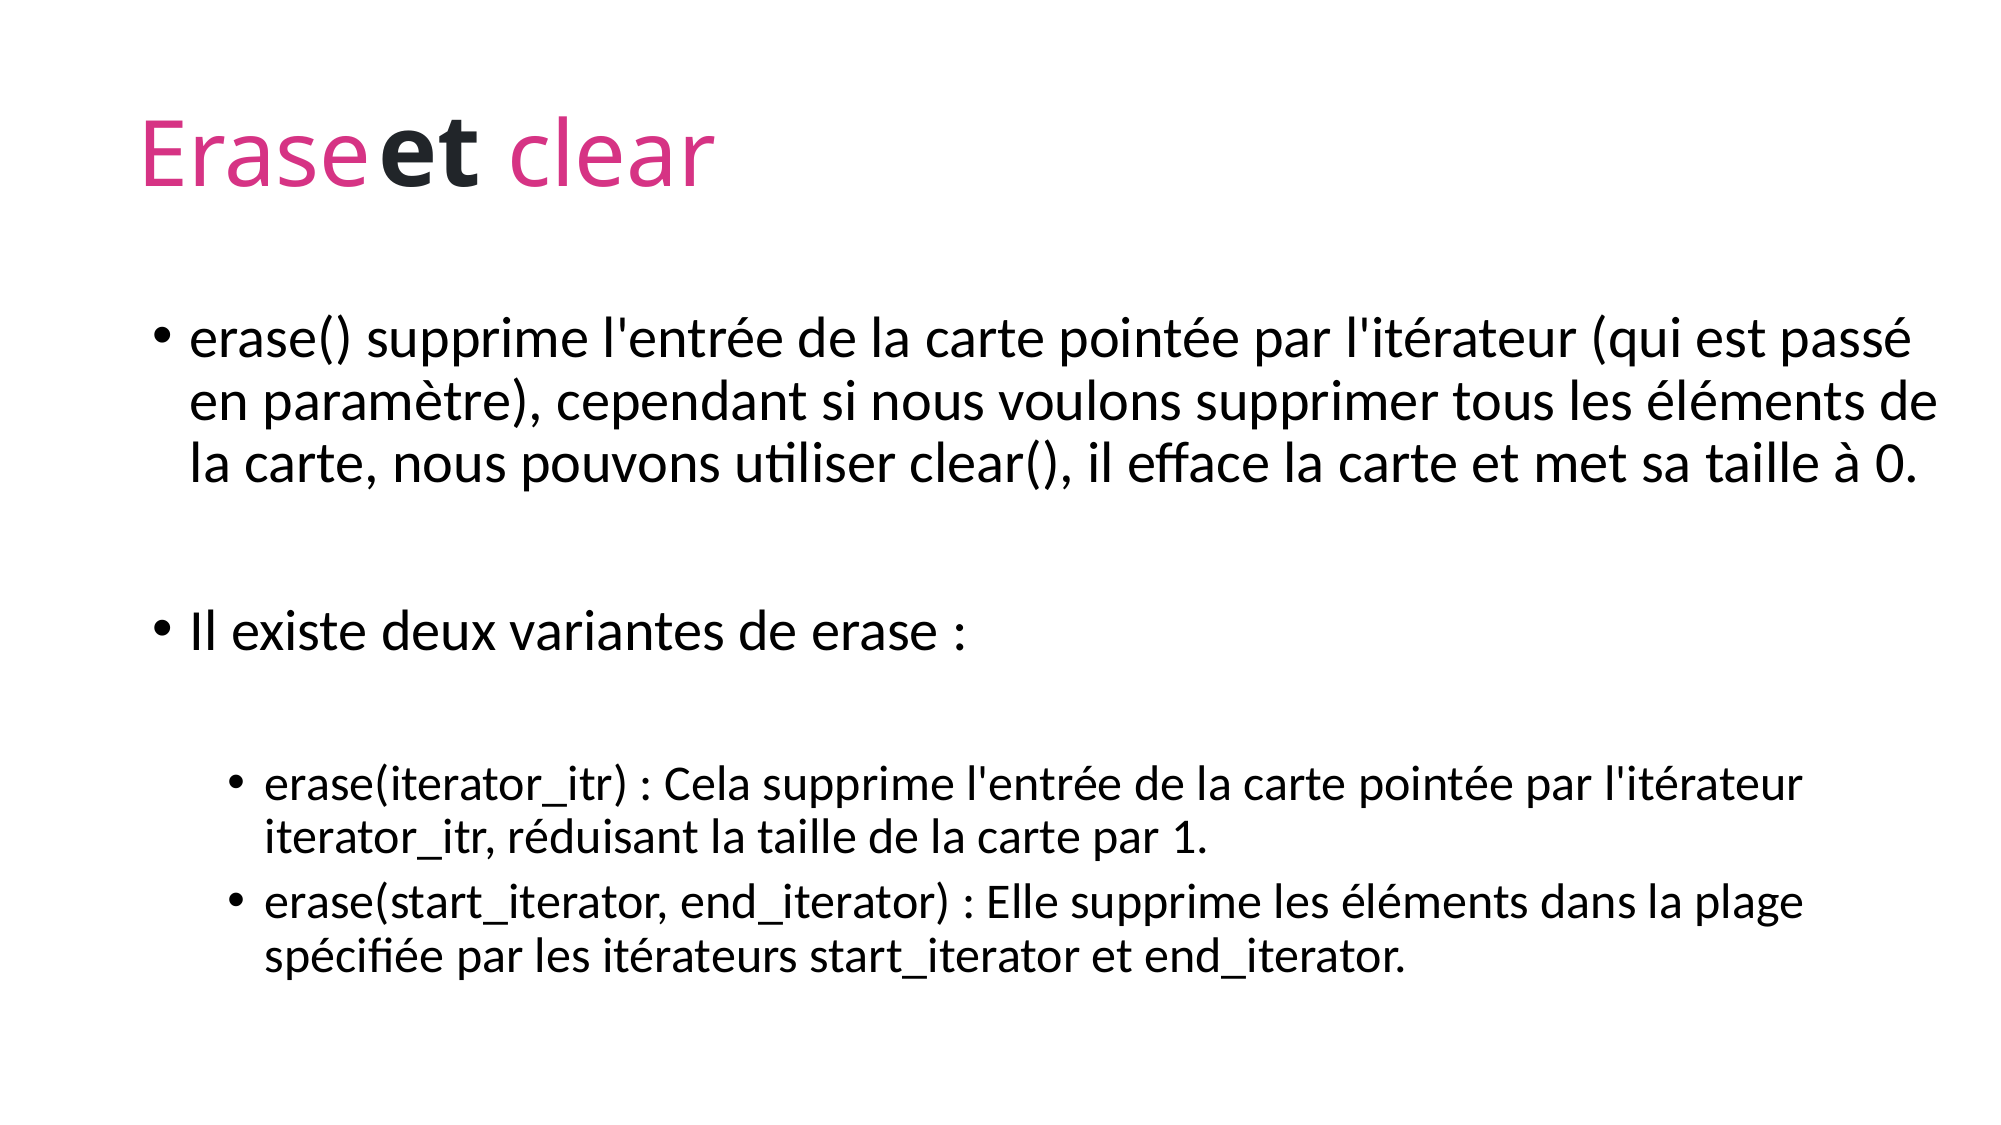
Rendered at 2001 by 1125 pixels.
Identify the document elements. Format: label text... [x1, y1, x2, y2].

list erase() supprime l'entrée de la carte pointée par l'itérateur (qui est passé en paramètre), cependant si nous voulons supprimer tous les éléments de la carte, nous pouvons utiliser clear(), il efface la carte et met sa taille à 0. Il existe deux variantes de erase : erase(iterator_itr) : Cela supprime l'entrée de la carte pointée par l'itérateur iterator_itr, réduisant la taille de la carte par 1. erase(start_iterator, end_iterator) : Elle supprime les éléments dans la plage spécifiée par les itérateurs start_iterator et end_iterator. [137, 299, 1972, 1106]
title Erase et clear [137, 37, 1863, 300]
